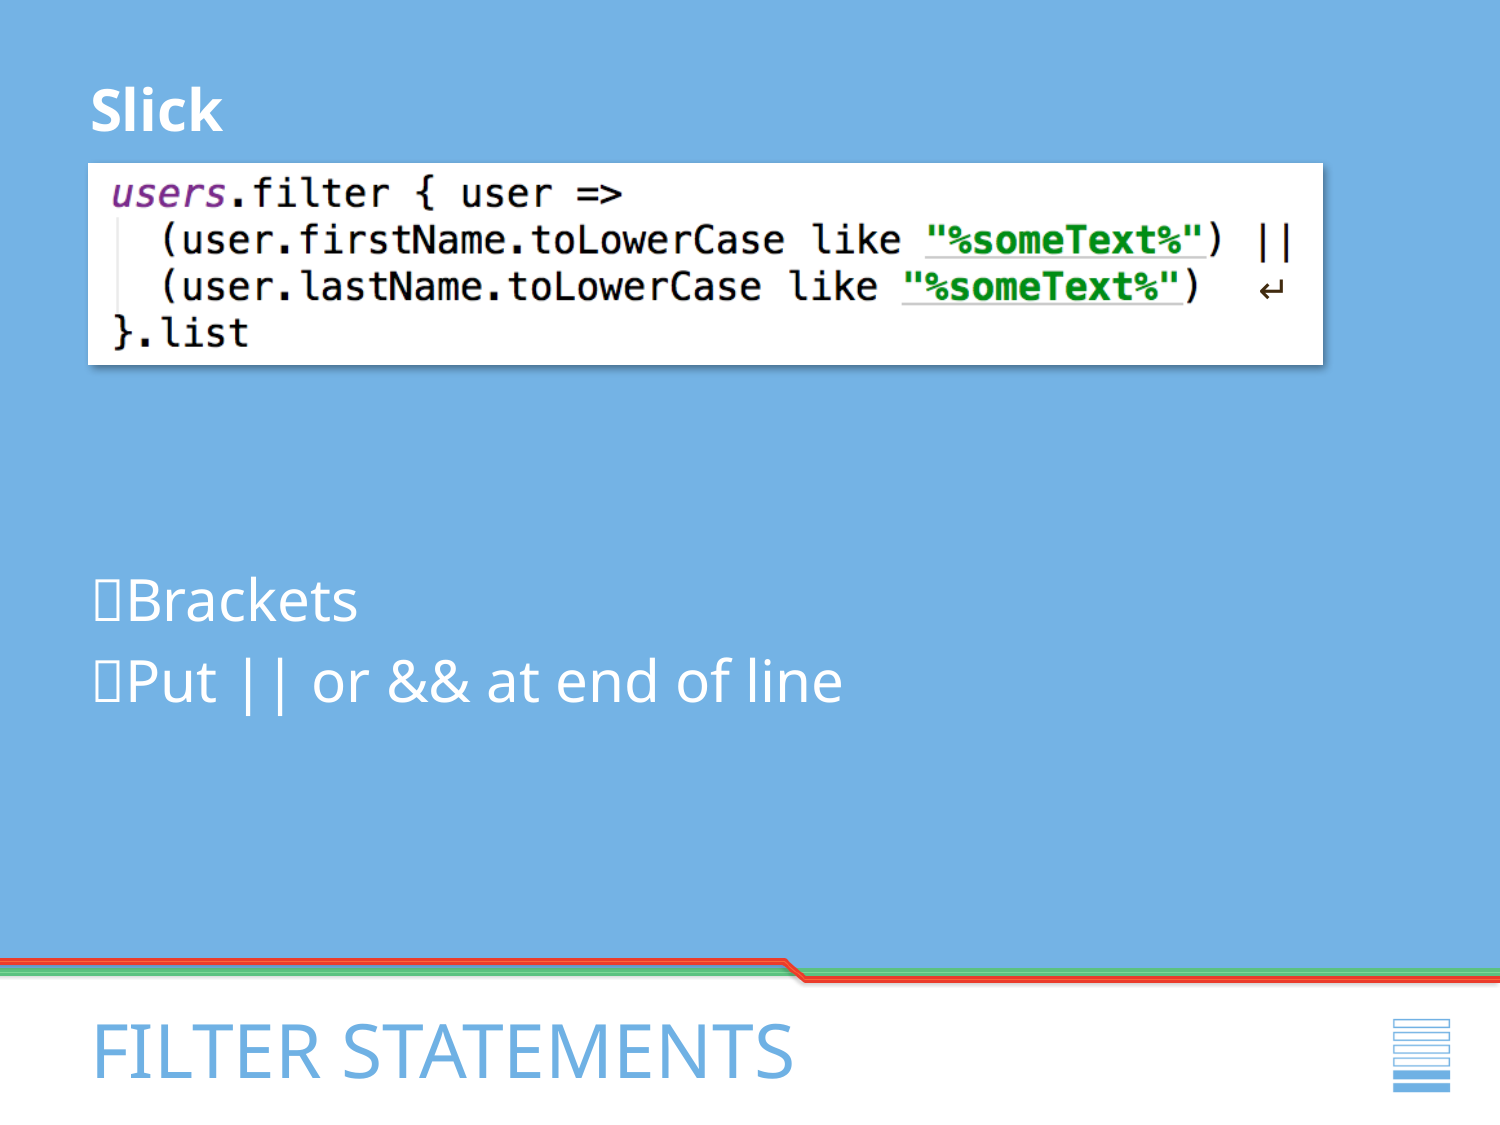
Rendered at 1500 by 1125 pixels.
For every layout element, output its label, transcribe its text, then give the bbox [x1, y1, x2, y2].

list Slick Brackets Put || or && at end of line [75, 66, 1425, 938]
title FILTER STATEMENTS [75, 954, 1375, 1125]
picture [0, 0, 1500, 1125]
